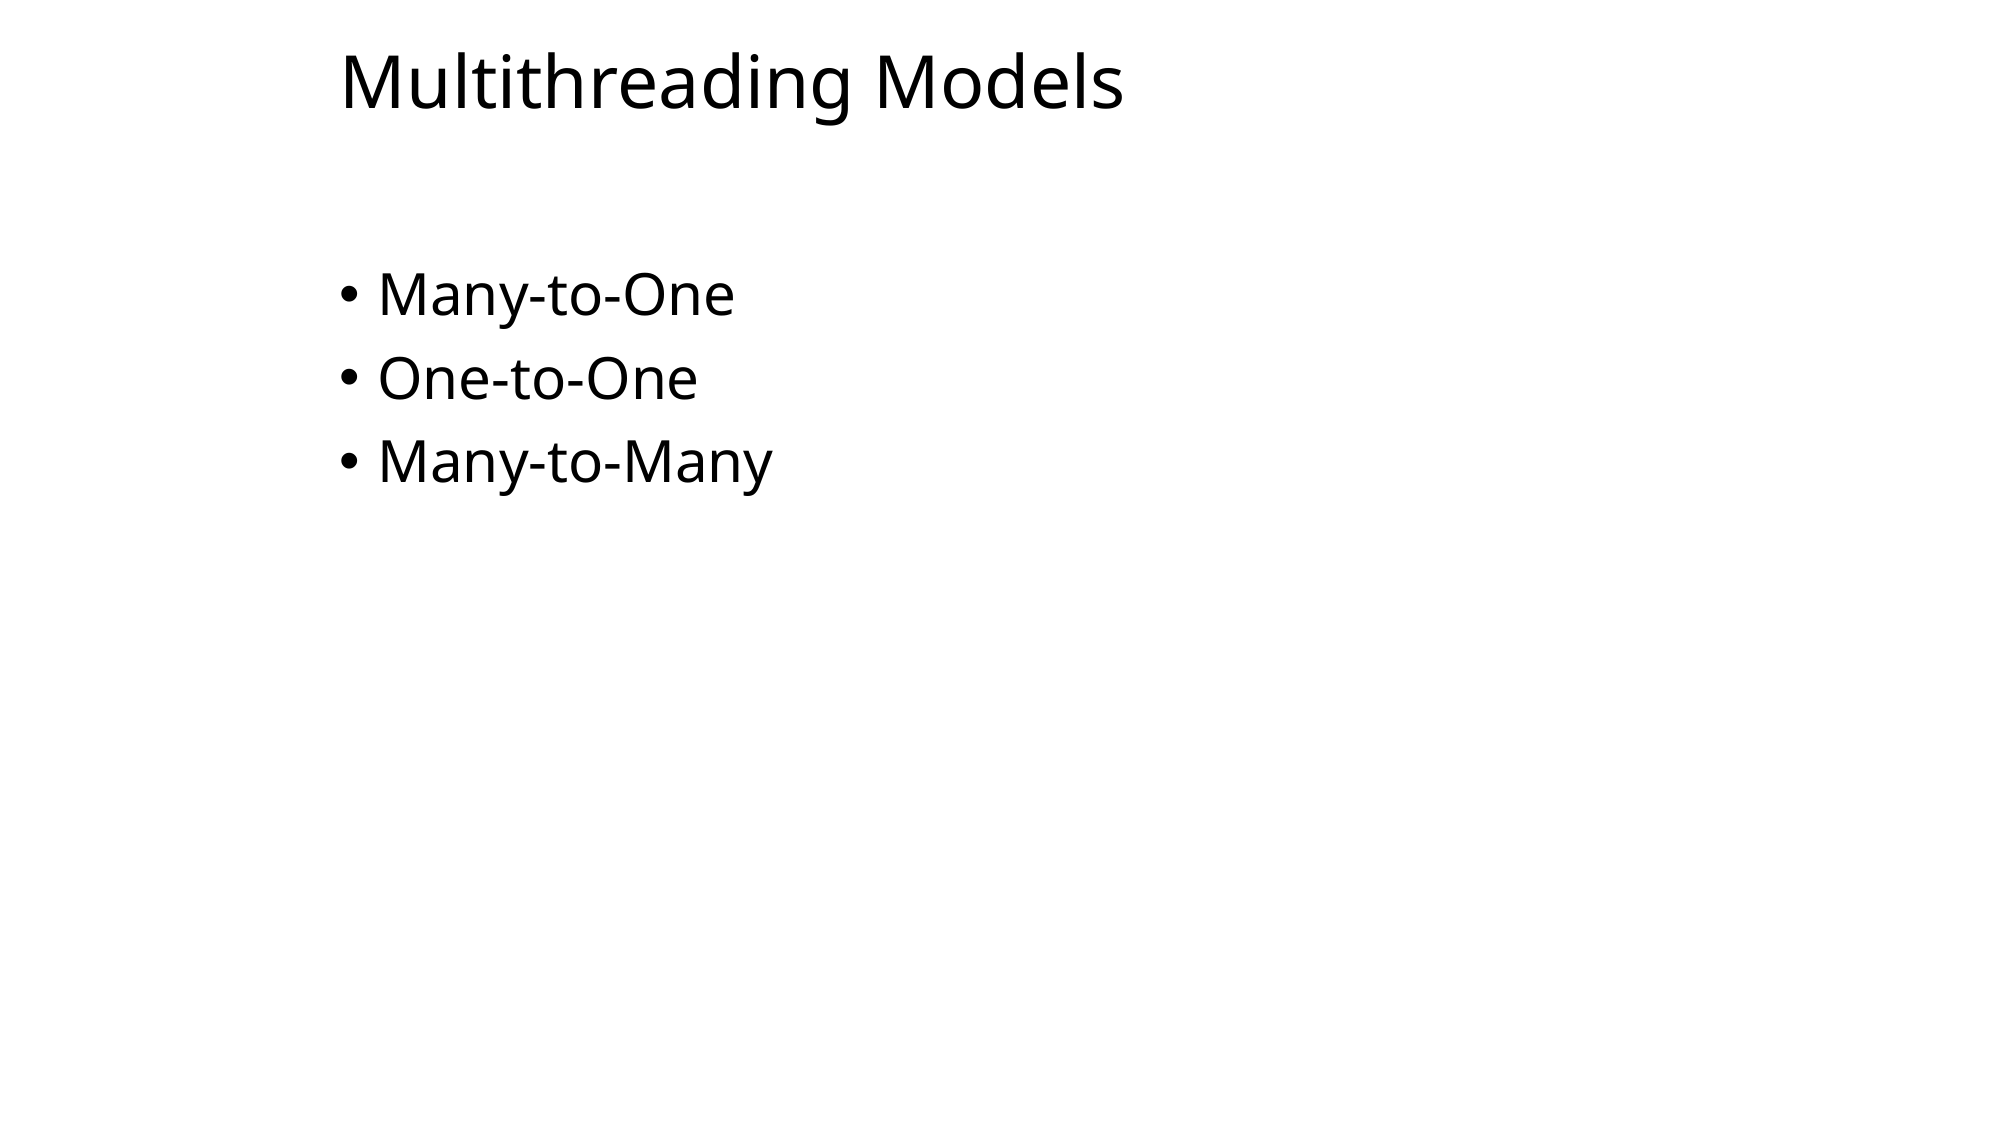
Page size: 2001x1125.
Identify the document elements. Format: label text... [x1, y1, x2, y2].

title Multithreading Models [324, 37, 1675, 132]
list Many-to-One One-to-One Many-to-Many [324, 257, 1675, 1000]
